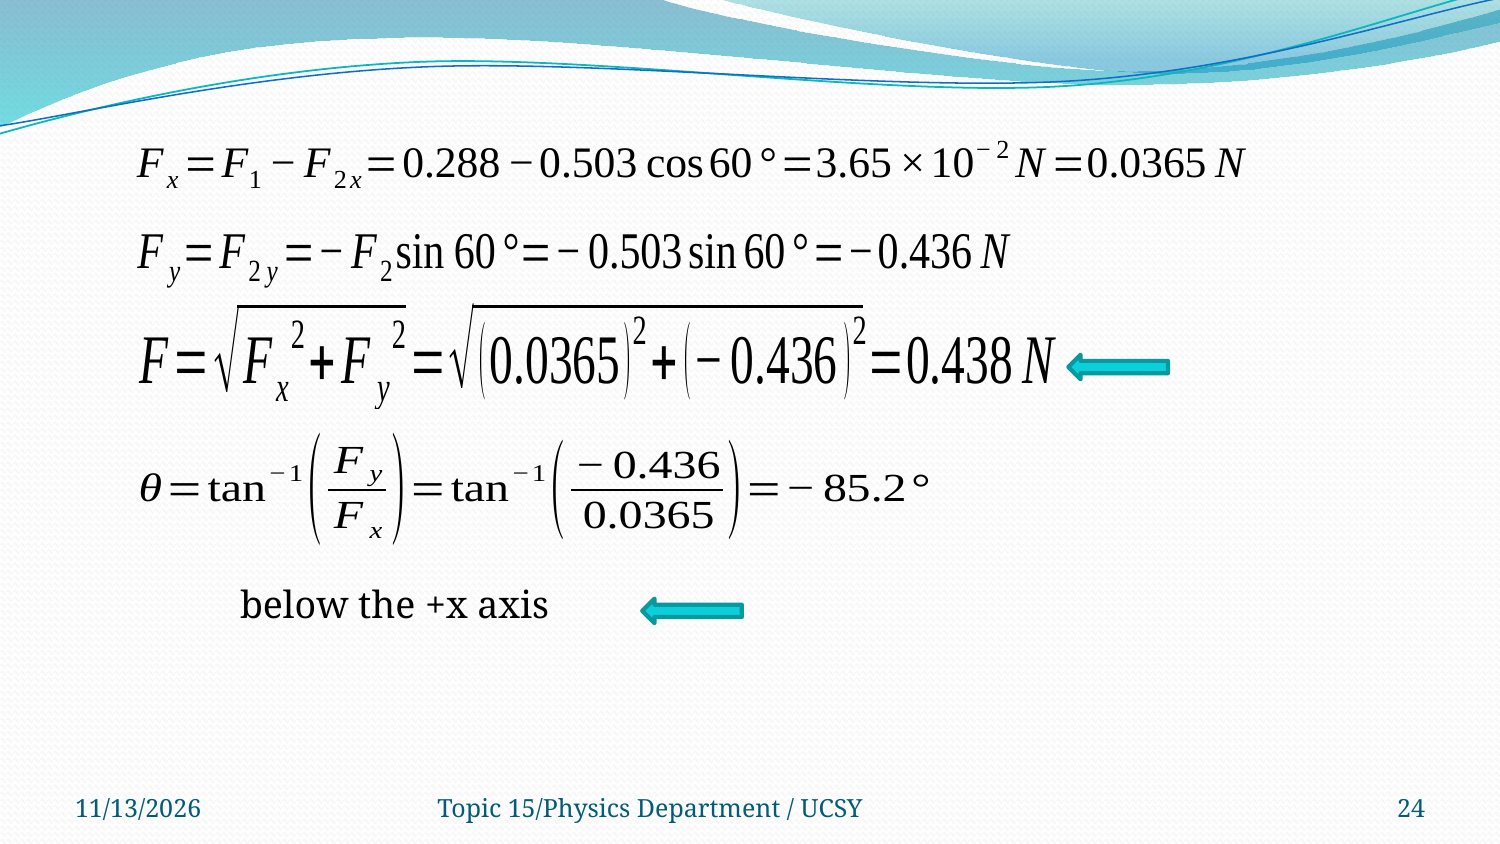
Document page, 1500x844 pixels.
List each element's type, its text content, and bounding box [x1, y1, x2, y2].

footer Topic 15/Physics Department / UCSY [437, 782, 988, 827]
slide_number 24 [1299, 782, 1425, 827]
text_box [133, 134, 1251, 635]
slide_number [75, 782, 425, 827]
